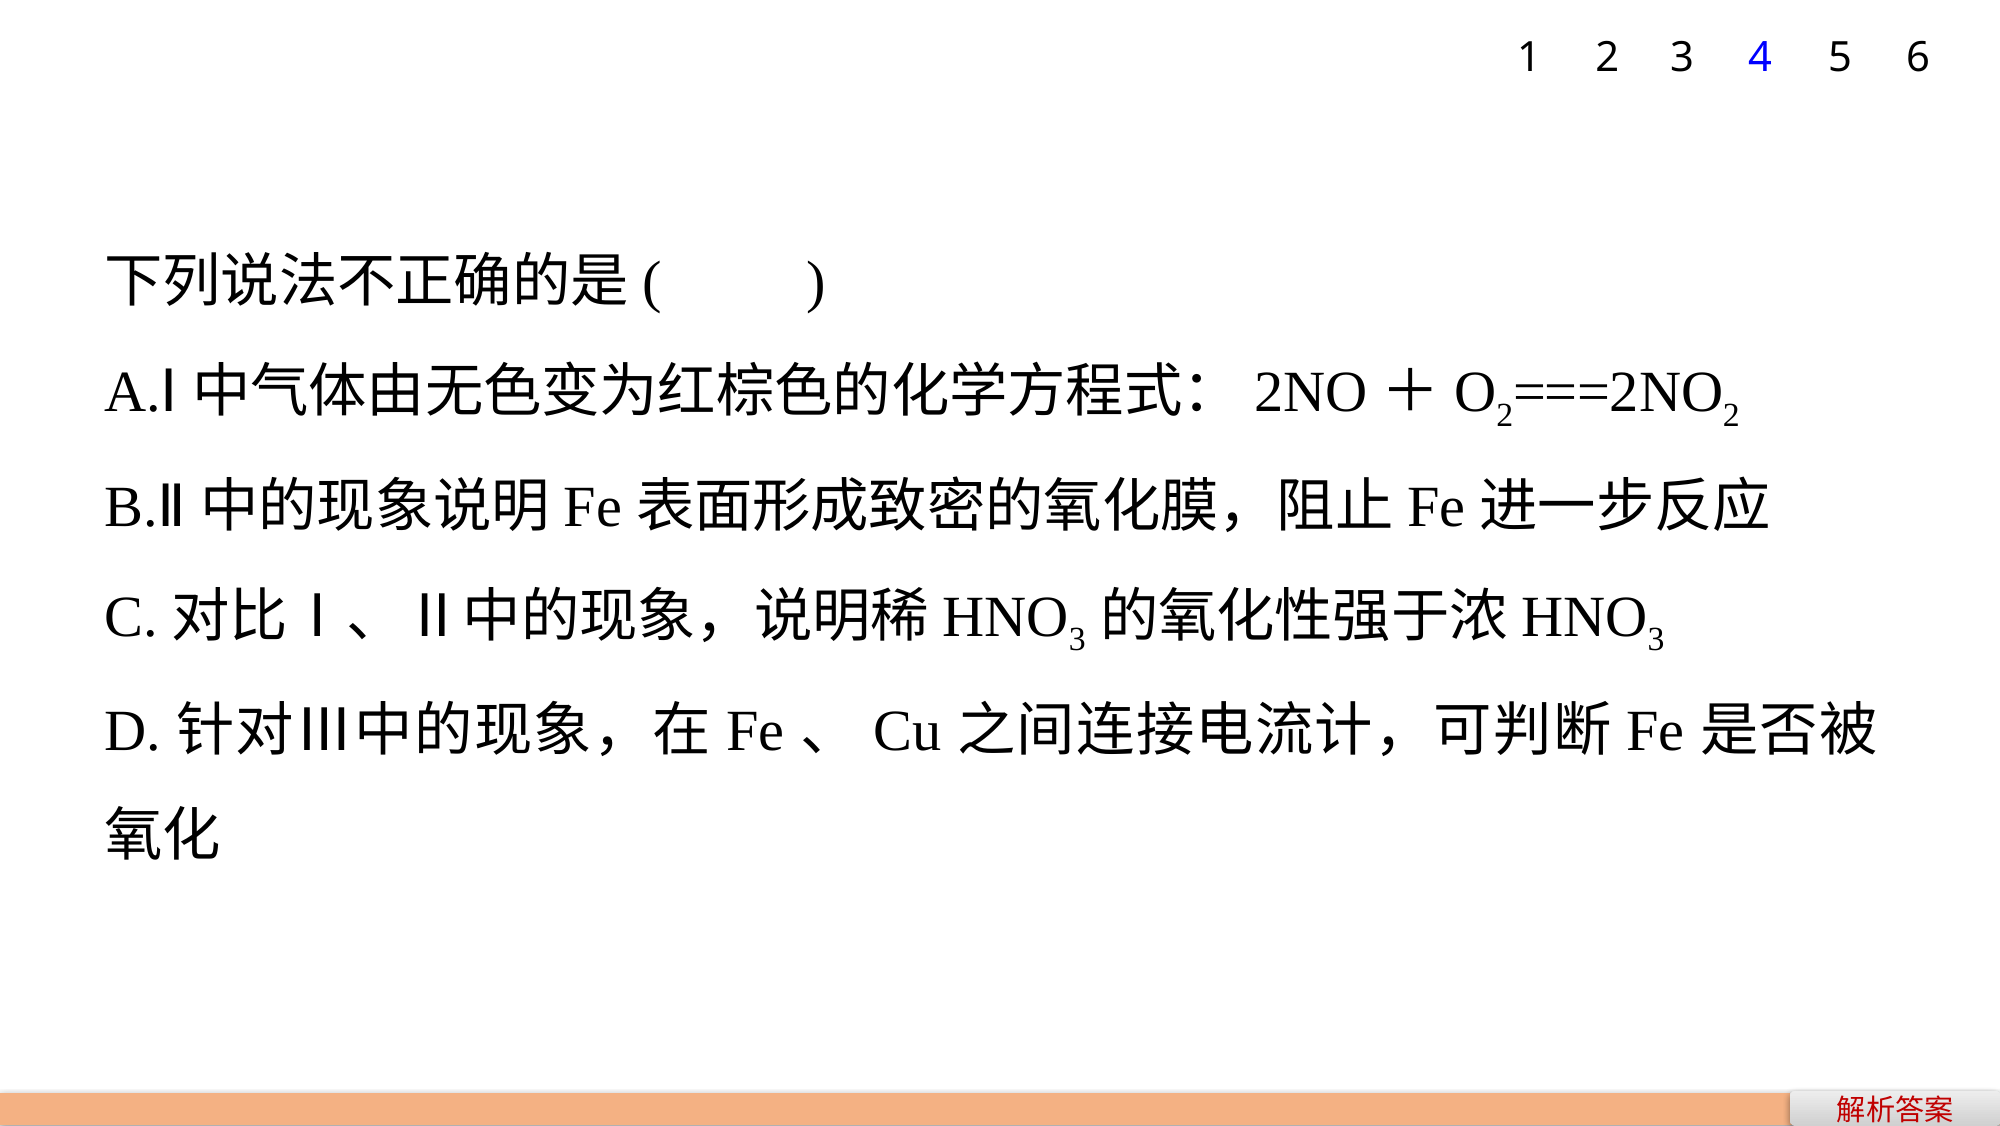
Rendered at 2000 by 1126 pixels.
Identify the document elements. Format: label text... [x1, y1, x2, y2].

text_box 5 [1814, 7, 1873, 102]
text_box 解析答案 [1788, 1089, 2000, 1126]
text_box [0, 1092, 1787, 1126]
text_box 下列说法不正确的是( ) A.Ⅰ中气体由无色变为红棕色的化学方程式：2NO＋O2===2NO2 B.Ⅱ中的现象说明Fe表面形成致密的氧化膜，阻止Fe进一步反应 C.对比Ⅰ、Ⅱ中的现象，说明稀HNO3的氧化性强于浓HNO3 D.针对Ⅲ中的现象，在Fe、Cu之间连接电流计，可判断Fe是否被氧化 [84, 198, 1898, 878]
text_box 2 [1578, 7, 1640, 102]
text_box 3 [1656, 7, 1714, 102]
text_box 6 [1885, 7, 1951, 102]
text_box 4 [1727, 7, 1793, 102]
text_box 1 [1495, 7, 1562, 102]
